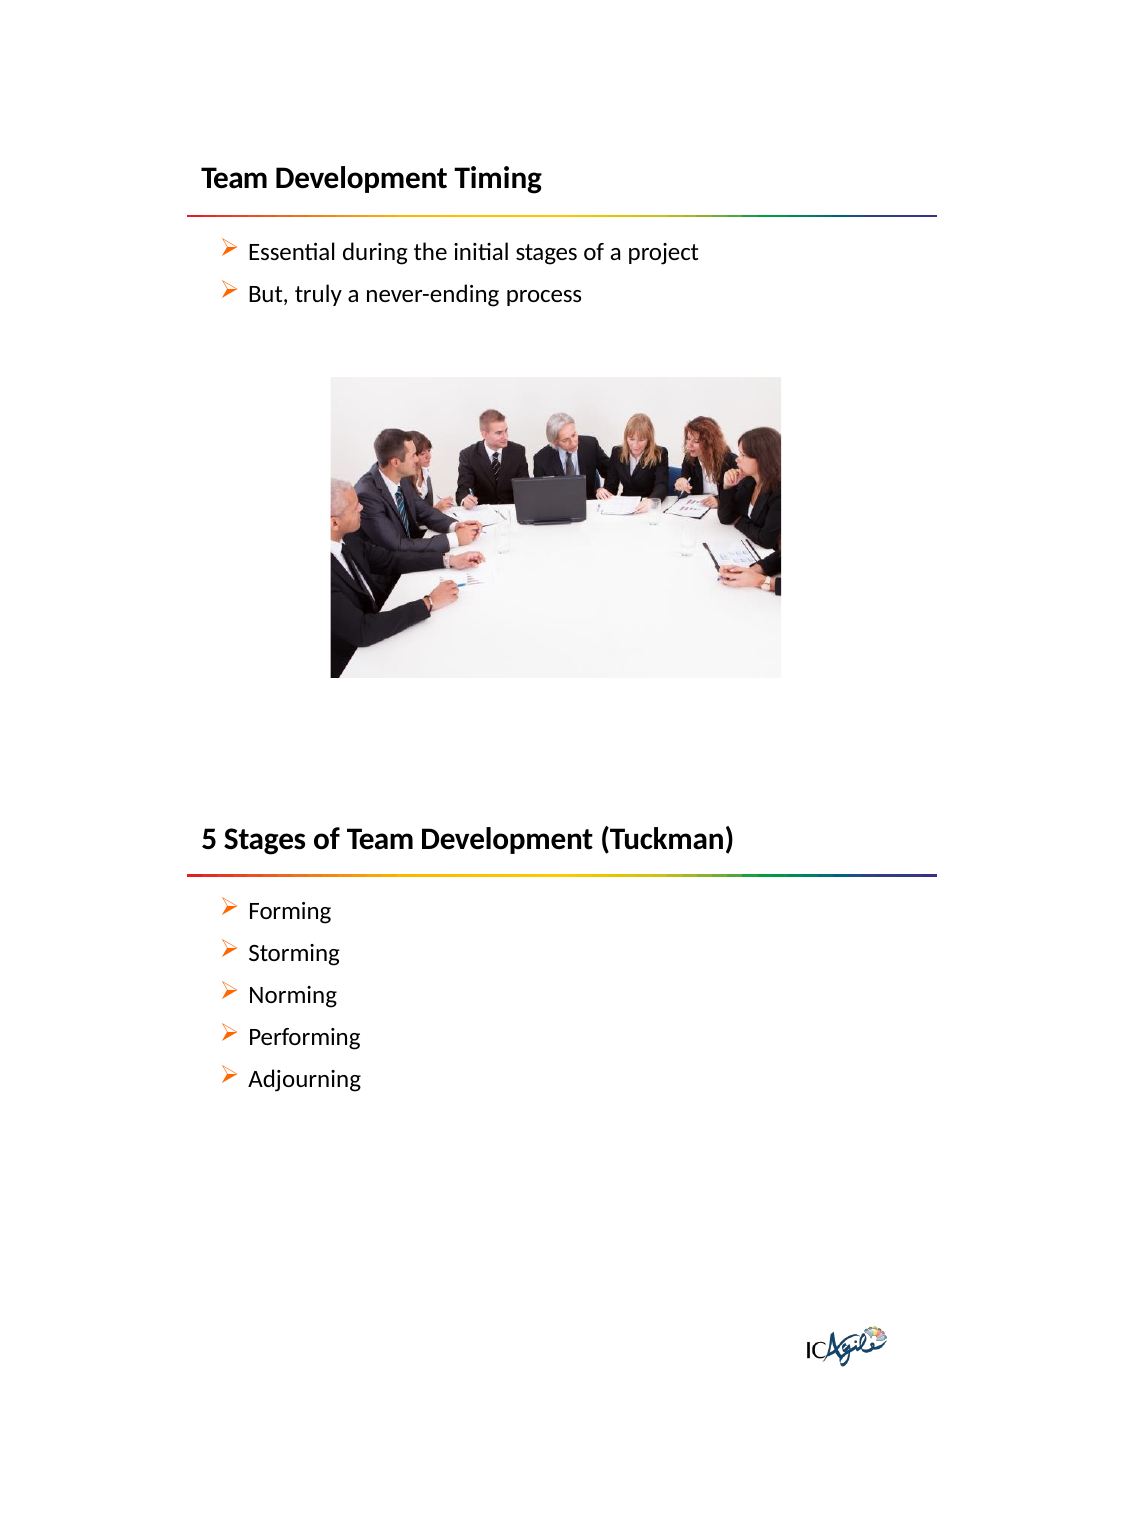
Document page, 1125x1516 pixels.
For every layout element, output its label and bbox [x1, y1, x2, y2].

text_box [330, 377, 782, 678]
text_box [799, 1323, 893, 1369]
text_box [187, 818, 801, 1093]
text_box [187, 157, 801, 308]
